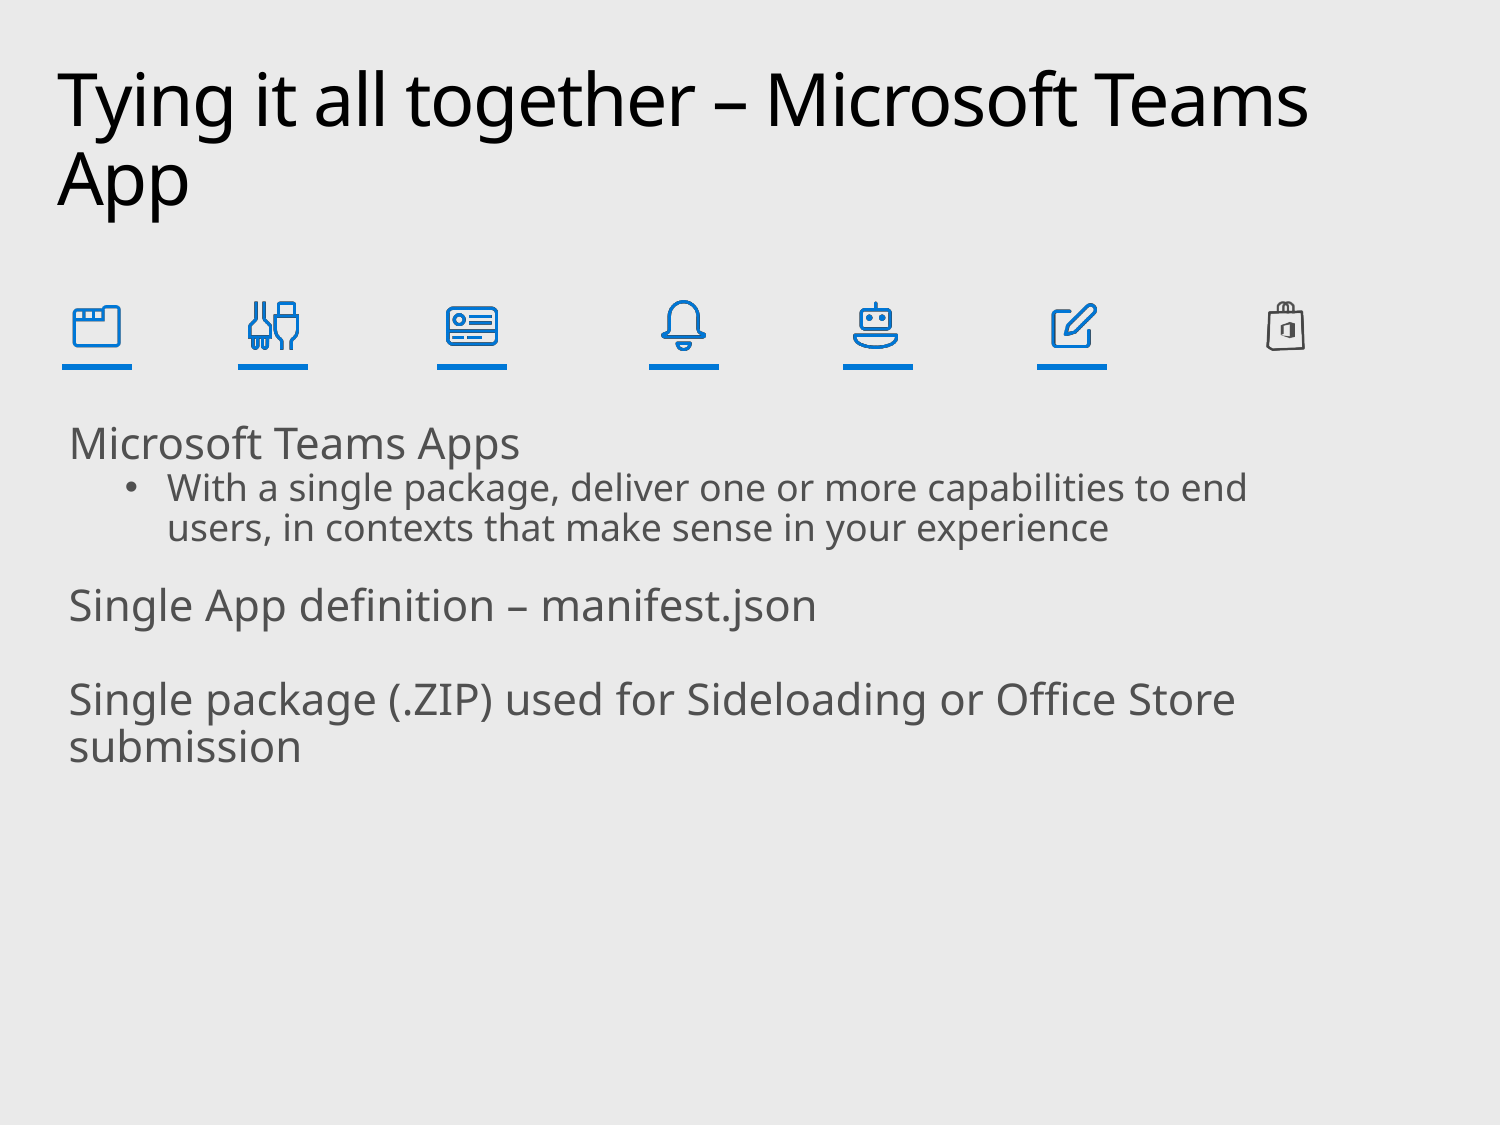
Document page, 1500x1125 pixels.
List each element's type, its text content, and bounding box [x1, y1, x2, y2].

picture [71, 300, 122, 352]
picture [850, 300, 902, 352]
title Tying it all together – Microsoft Teams App [33, 47, 1468, 196]
picture [658, 300, 710, 352]
picture [1266, 300, 1305, 352]
picture [446, 300, 498, 352]
picture [248, 300, 300, 352]
picture [1048, 300, 1100, 352]
text_box Microsoft Teams Apps With a single package, deliver one or more capabilities to end users, in contexts that make sense in your experience Single App definition – manifest.json Single package (.ZIP) used for Sideloading or Office Store submission [46, 403, 1372, 838]
